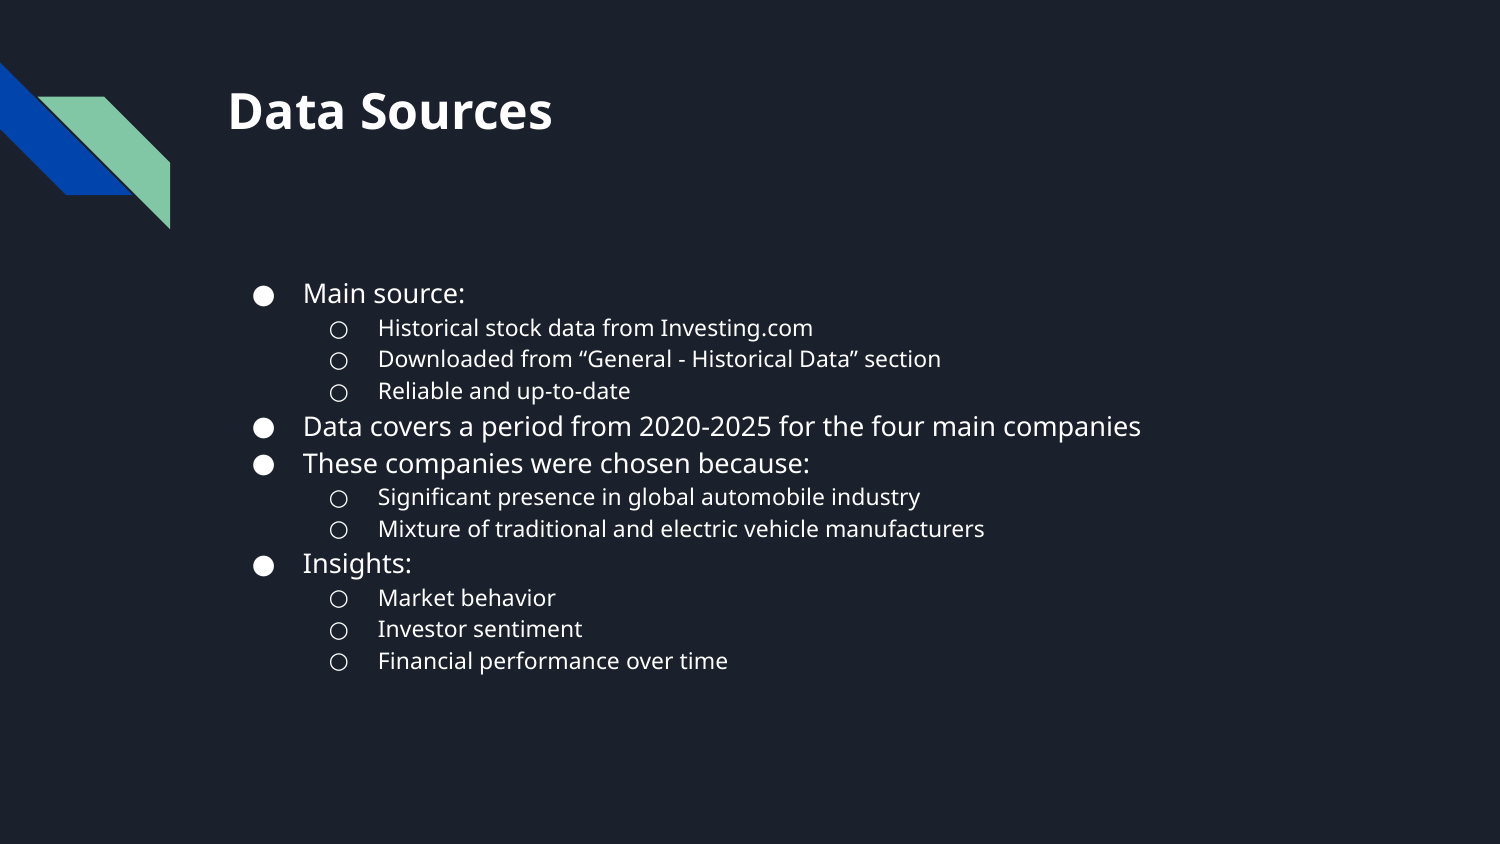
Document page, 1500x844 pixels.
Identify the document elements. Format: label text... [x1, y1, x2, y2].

list Main source: Historical stock data from Investing.com Downloaded from “General - Historical Data” section Reliable and up-to-date Data covers a period from 2020-2025 for the four main companies These companies were chosen because: Significant presence in global automobile industry Mixture of traditional and electric vehicle manufacturers Insights: Market behavior Investor sentiment Financial performance over time [212, 257, 1368, 735]
title Data Sources [212, 64, 1368, 215]
